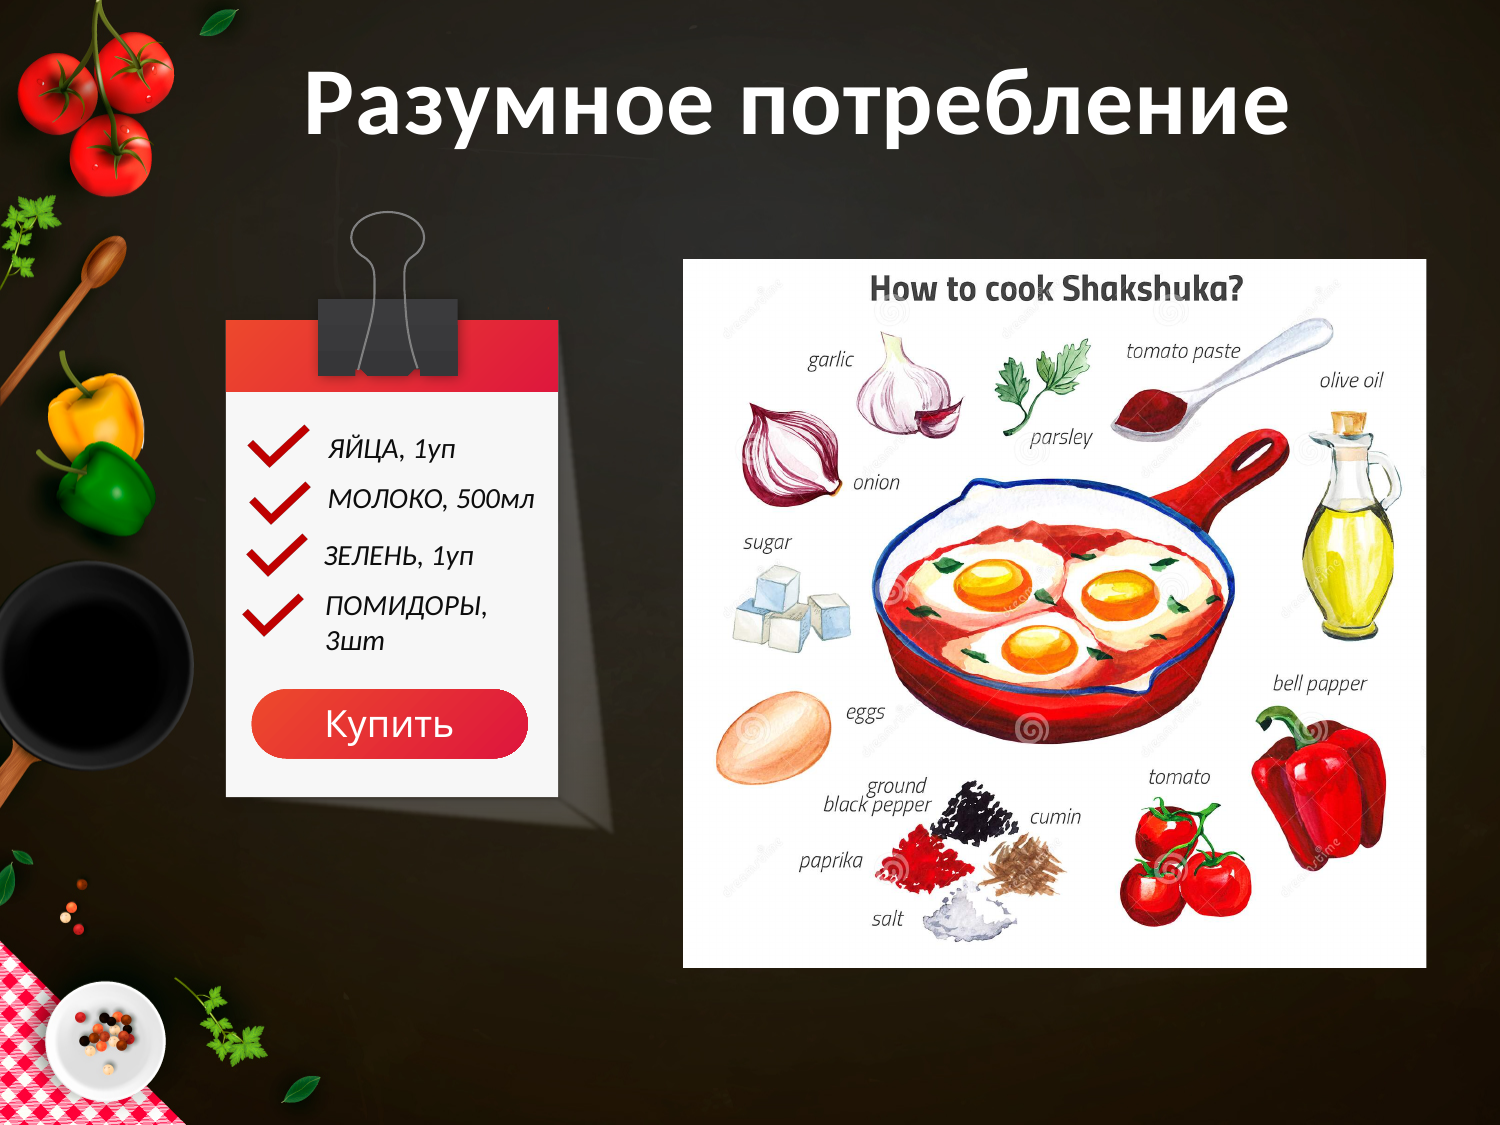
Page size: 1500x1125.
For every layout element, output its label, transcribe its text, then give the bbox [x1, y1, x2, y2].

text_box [159, 263, 617, 842]
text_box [317, 212, 458, 377]
picture [0, 0, 1500, 1125]
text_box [247, 689, 532, 759]
title Разумное потребление [287, 38, 1309, 169]
